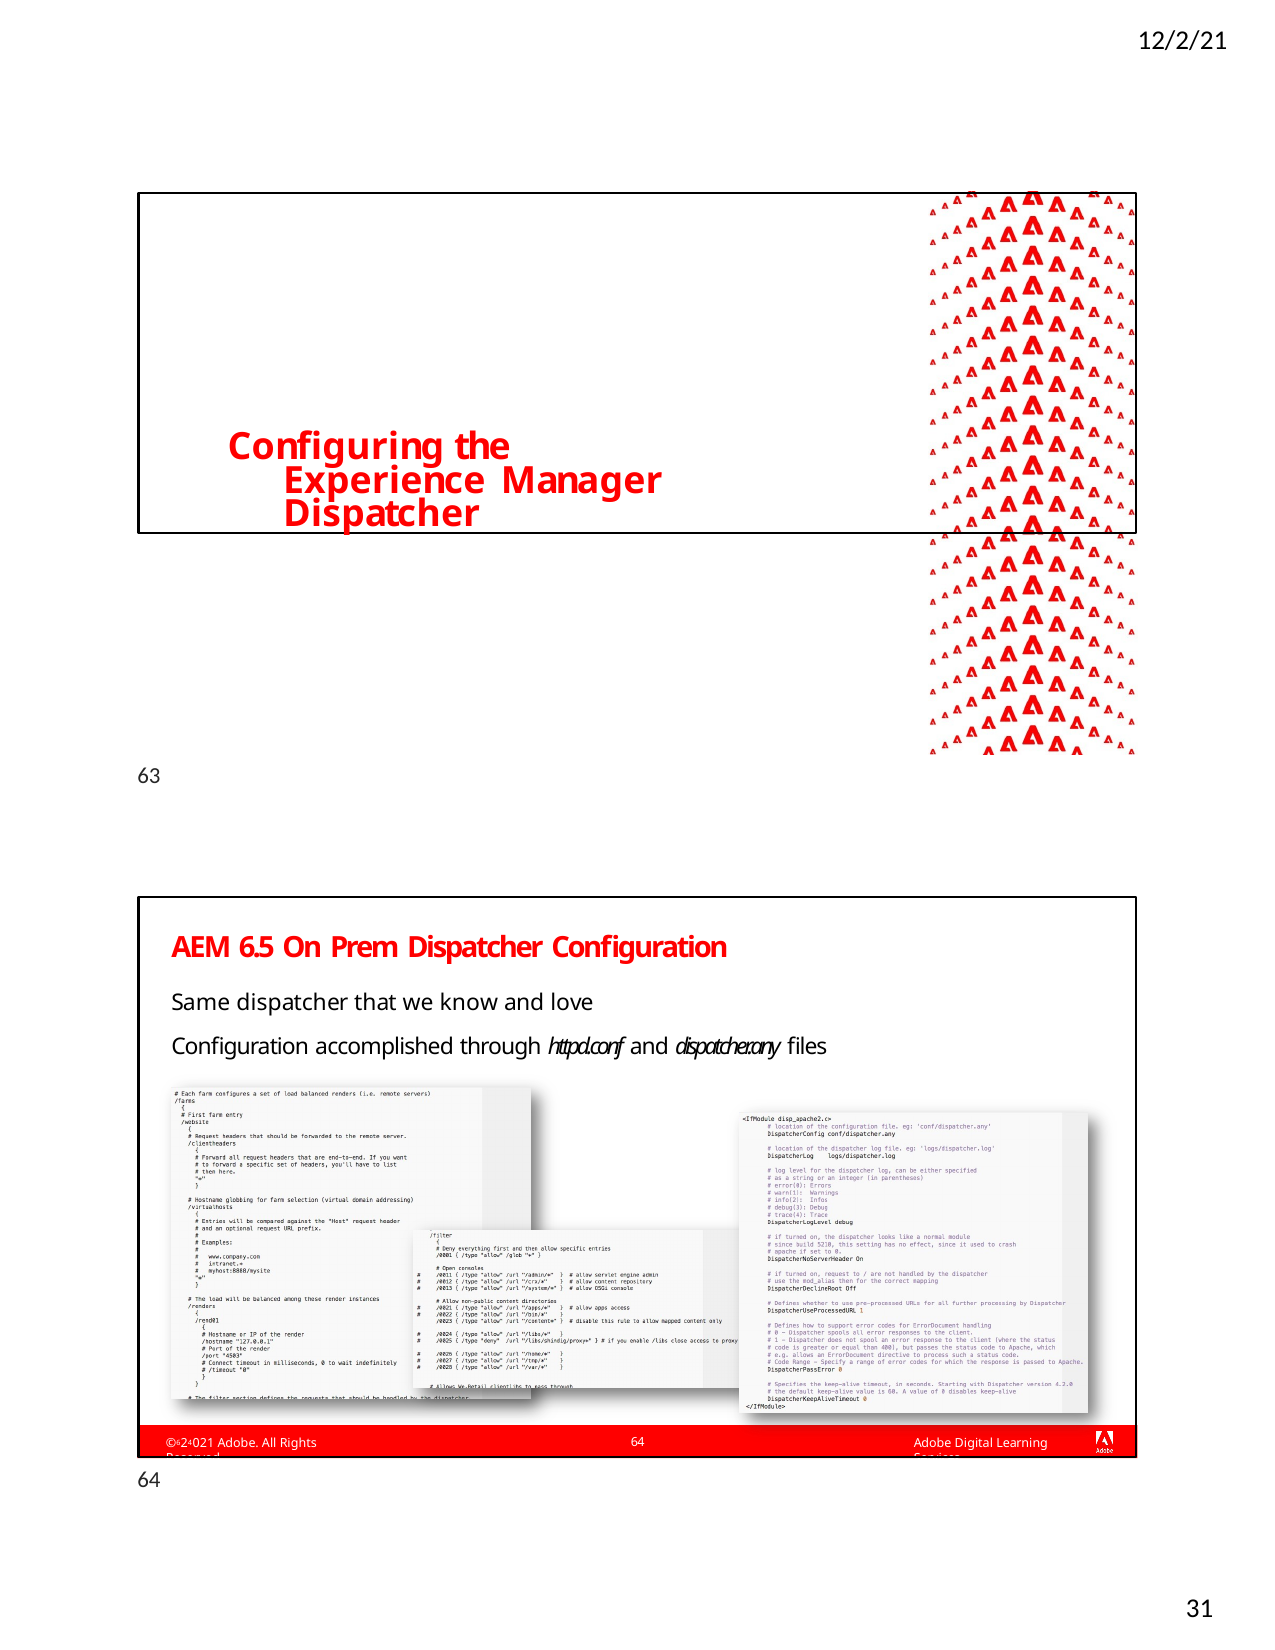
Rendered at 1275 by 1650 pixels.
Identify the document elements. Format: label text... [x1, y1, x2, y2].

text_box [155, 1070, 564, 1432]
text_box [138, 896, 1137, 1424]
picture [928, 191, 1138, 755]
text_box 63 [135, 758, 163, 788]
slide_number 31 [1179, 1589, 1234, 1650]
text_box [396, 1096, 1120, 1446]
text_box Configuring the Experience Manager Dispatcher [138, 192, 926, 534]
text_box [137, 1424, 1138, 1459]
text_box 64 [135, 1466, 163, 1492]
text_box 12/2/21 [1135, 20, 1230, 55]
